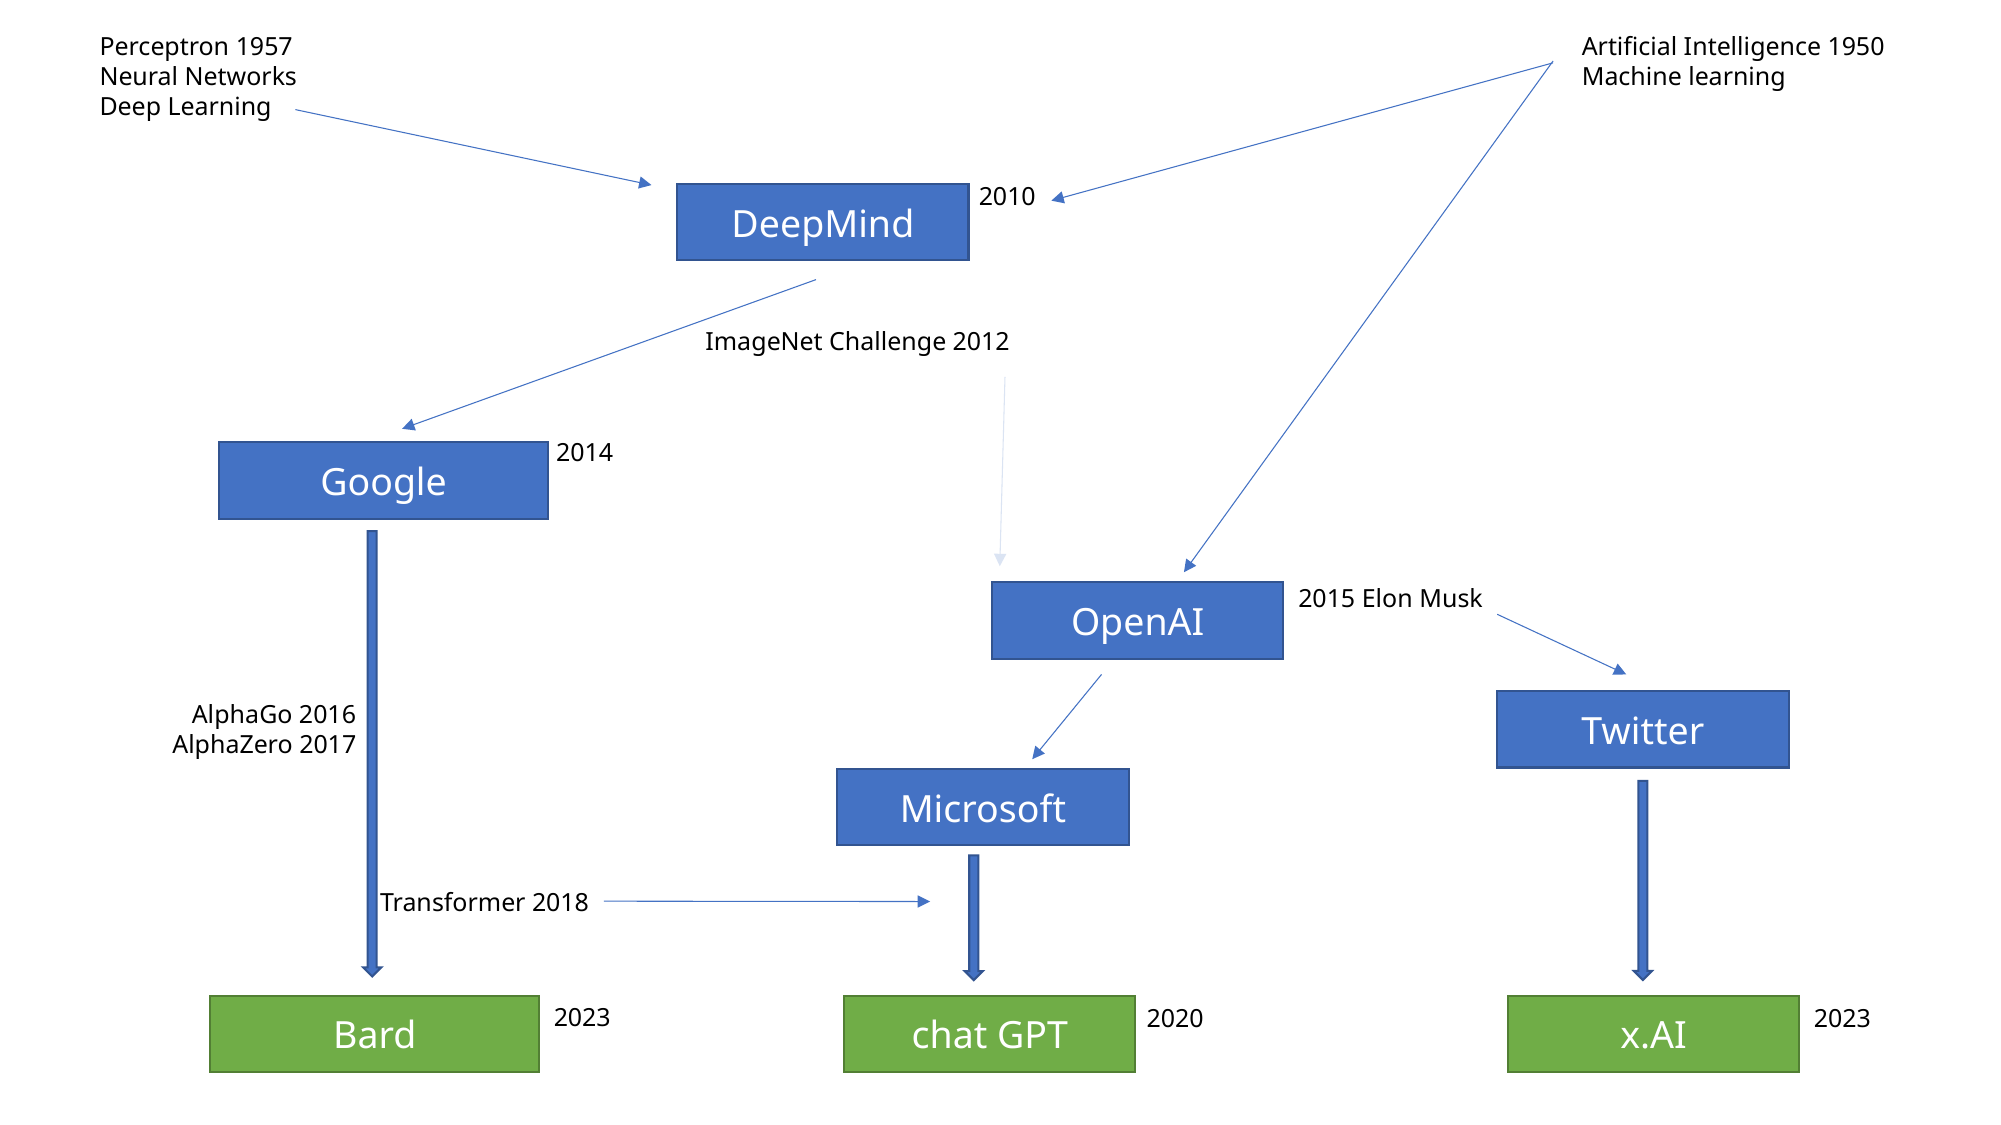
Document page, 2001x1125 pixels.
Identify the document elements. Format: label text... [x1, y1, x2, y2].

text_box Artificial Intelligence 1950 Machine learning [1567, 23, 1910, 98]
text_box OpenAI [991, 581, 1284, 660]
text_box [360, 924, 384, 978]
text_box Bard [209, 995, 540, 1073]
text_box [1497, 614, 1627, 675]
text_box Twitter [1496, 690, 1790, 769]
text_box Google [218, 441, 549, 520]
text_box 2015 Elon Musk [1283, 575, 1627, 620]
text_box AlphaGo 2016 AlphaZero 2017 [127, 691, 372, 796]
text_box ImageNet Challenge 2012 [816, 317, 1025, 363]
text_box Transformer 2018 [365, 878, 604, 924]
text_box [1183, 61, 1554, 573]
text_box DeepMind [676, 183, 970, 261]
text_box 2023 [1799, 995, 1985, 1040]
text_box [1032, 674, 1102, 760]
text_box 2023 [539, 994, 848, 1040]
text_box chat GPT [843, 995, 1136, 1073]
text_box Microsoft [836, 768, 1130, 846]
text_box 2010 [963, 172, 1183, 218]
text_box [366, 530, 378, 878]
text_box 2020 [1131, 995, 1475, 1040]
text_box 2014 [541, 428, 885, 474]
text_box [962, 854, 986, 982]
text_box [999, 376, 1005, 567]
text_box x.AI [1507, 995, 1800, 1073]
text_box [1631, 779, 1655, 982]
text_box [295, 109, 652, 185]
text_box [1051, 62, 1183, 201]
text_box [402, 279, 816, 429]
text_box Perceptron 1957 Neural Networks Deep Learning [84, 23, 329, 128]
